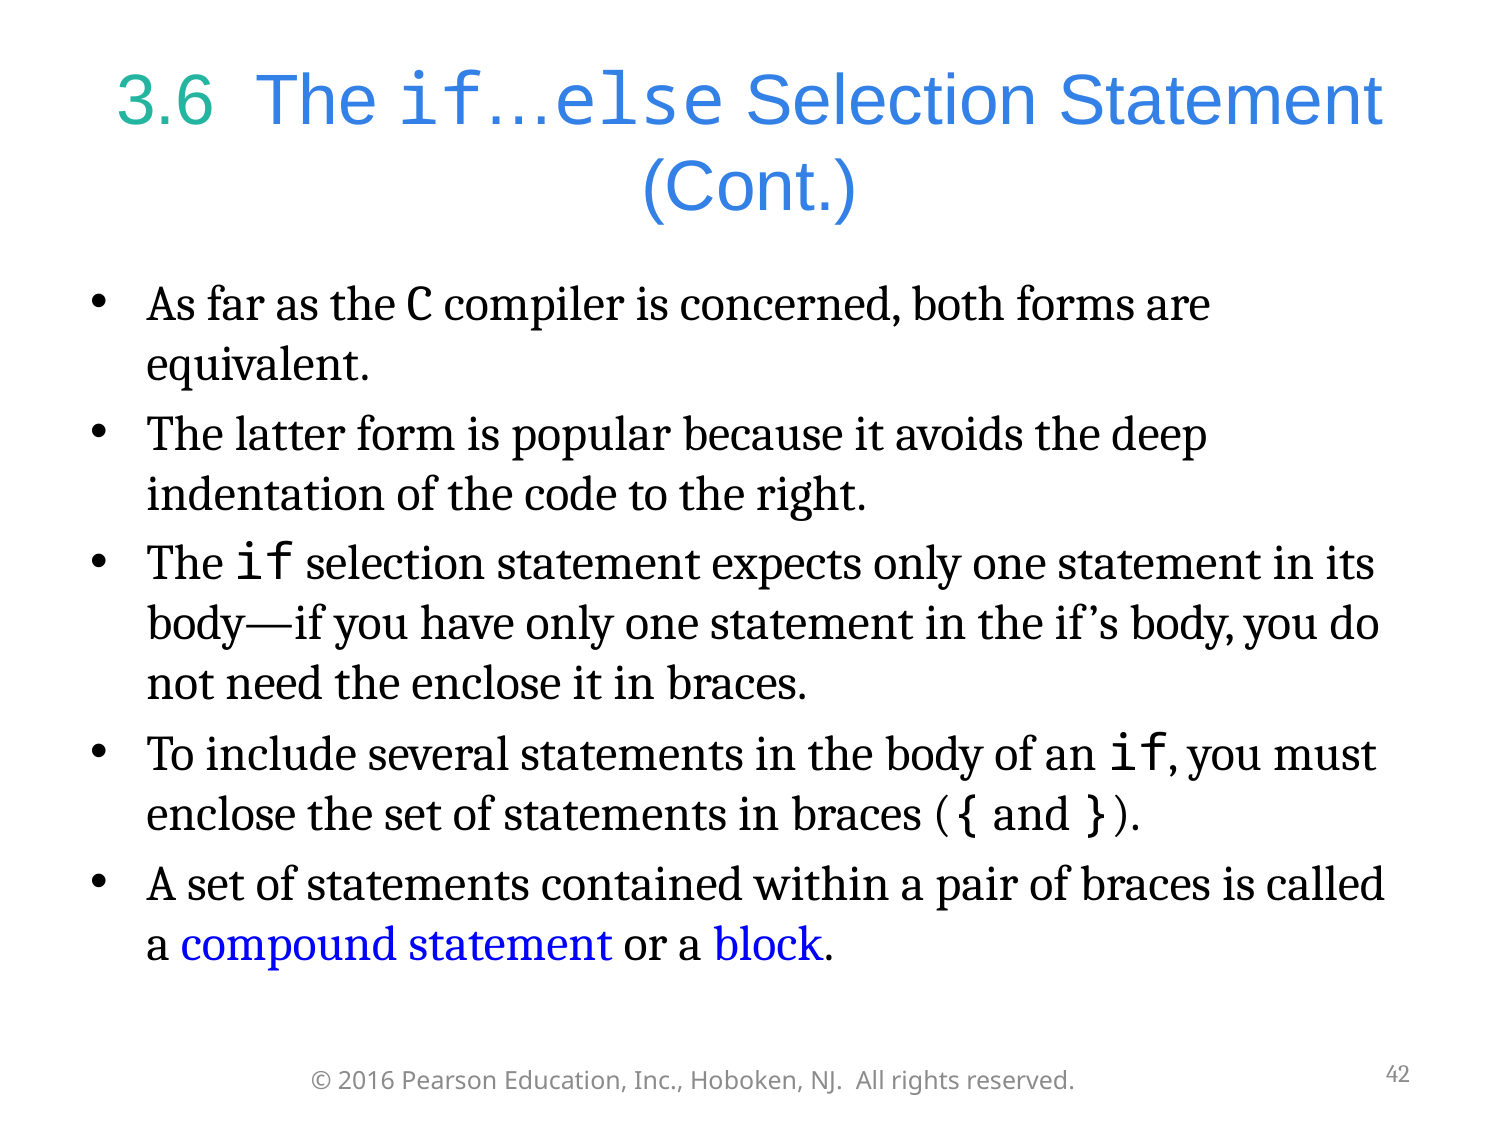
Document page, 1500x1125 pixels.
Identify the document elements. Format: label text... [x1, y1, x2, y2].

title 3.6 The if…else Selection Statement (Cont.) [75, 45, 1425, 233]
slide_number 42 [1074, 1042, 1425, 1103]
list As far as the C compiler is concerned, both forms are equivalent. The latter form is popular because it avoids the deep indentation of the code to the right. The if selection statement expects only one statement in its body—if you have only one statement in the if’s body, you do not need the enclose it in braces. To include several statements in the body of an if, you must enclose the set of statements in braces ({ and }). A set of statements contained within a pair of braces is called a compound statement or a block. [75, 262, 1425, 1005]
footer © 2016 Pearson Education, Inc., Hoboken, NJ. All rights reserved. [287, 1050, 1100, 1110]
